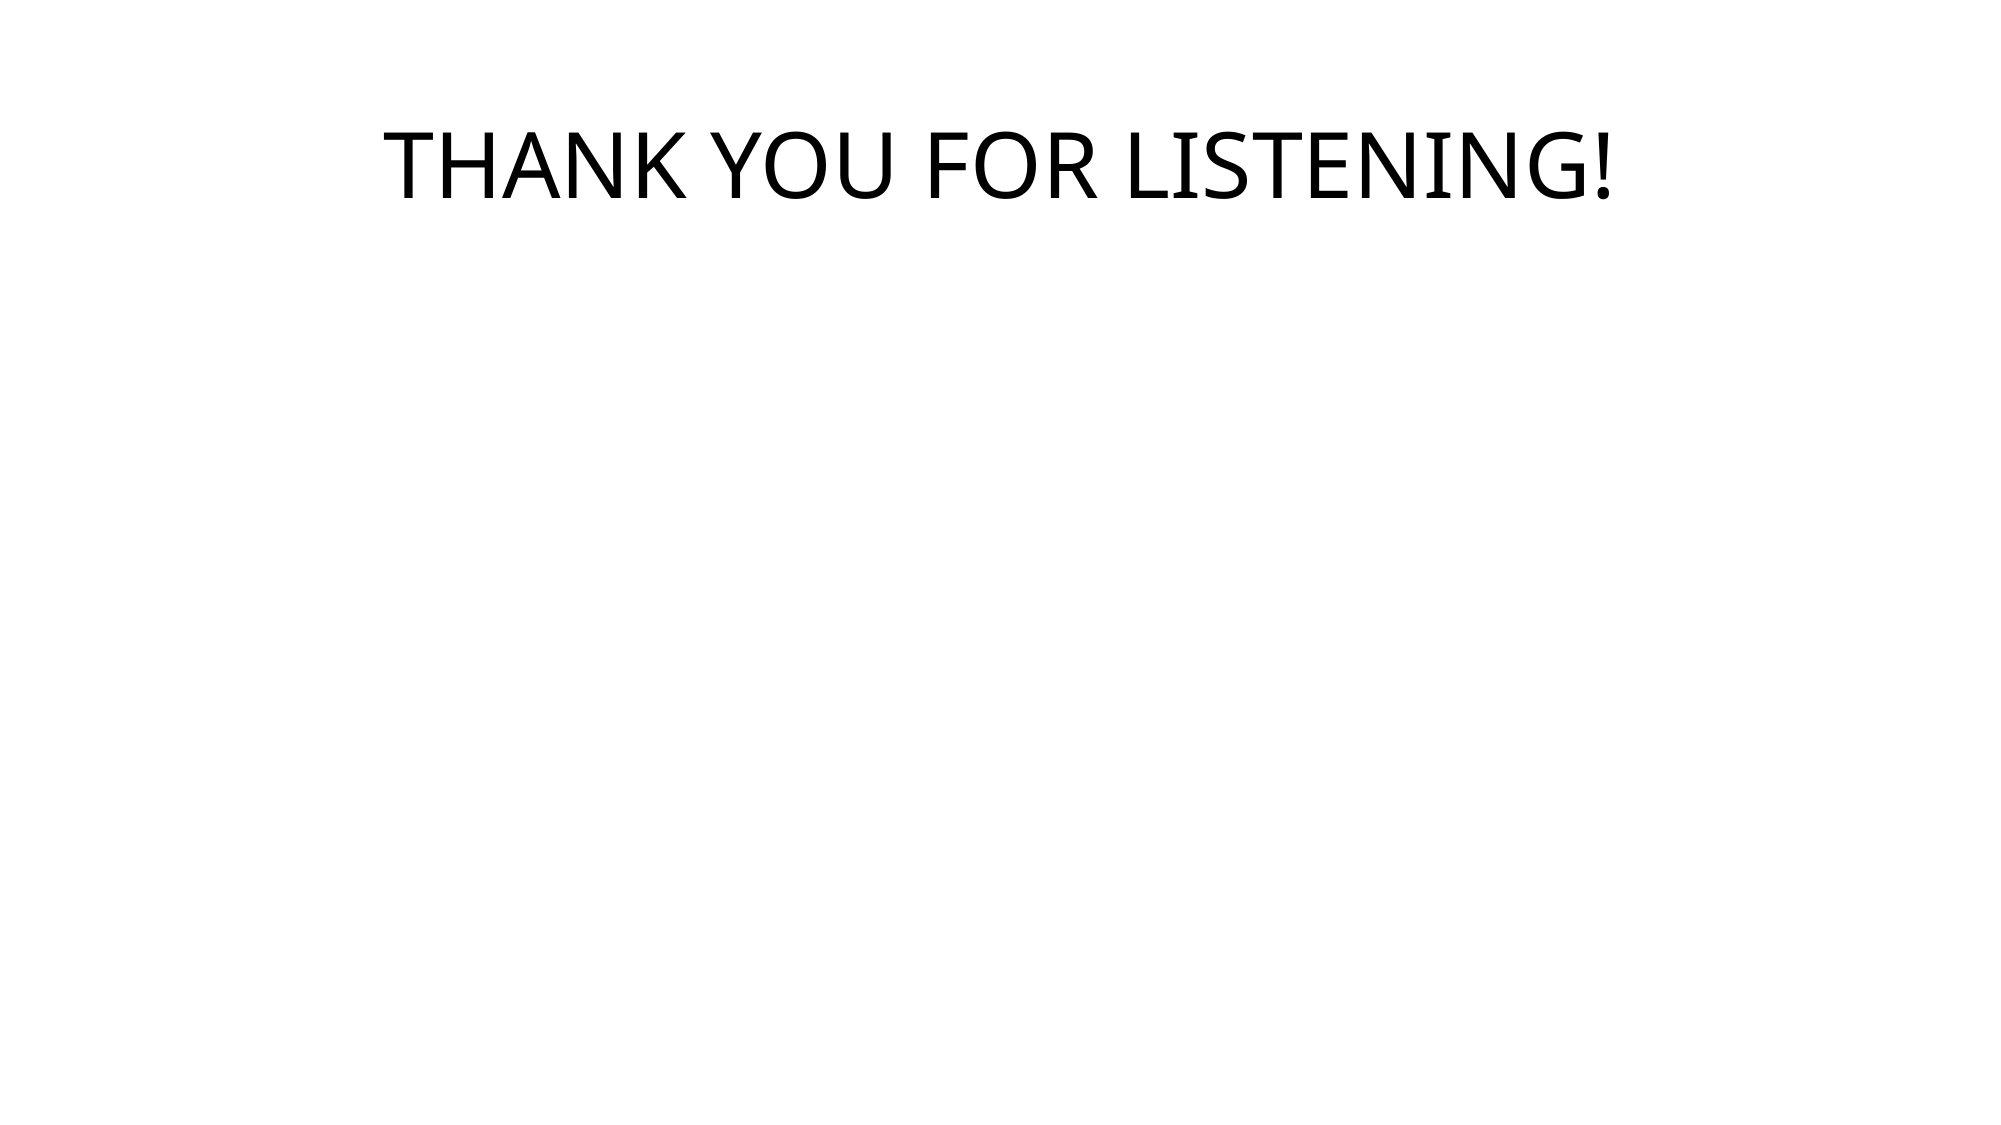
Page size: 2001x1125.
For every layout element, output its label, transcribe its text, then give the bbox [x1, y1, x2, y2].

title THANK YOU FOR LISTENING! [137, 59, 1863, 278]
